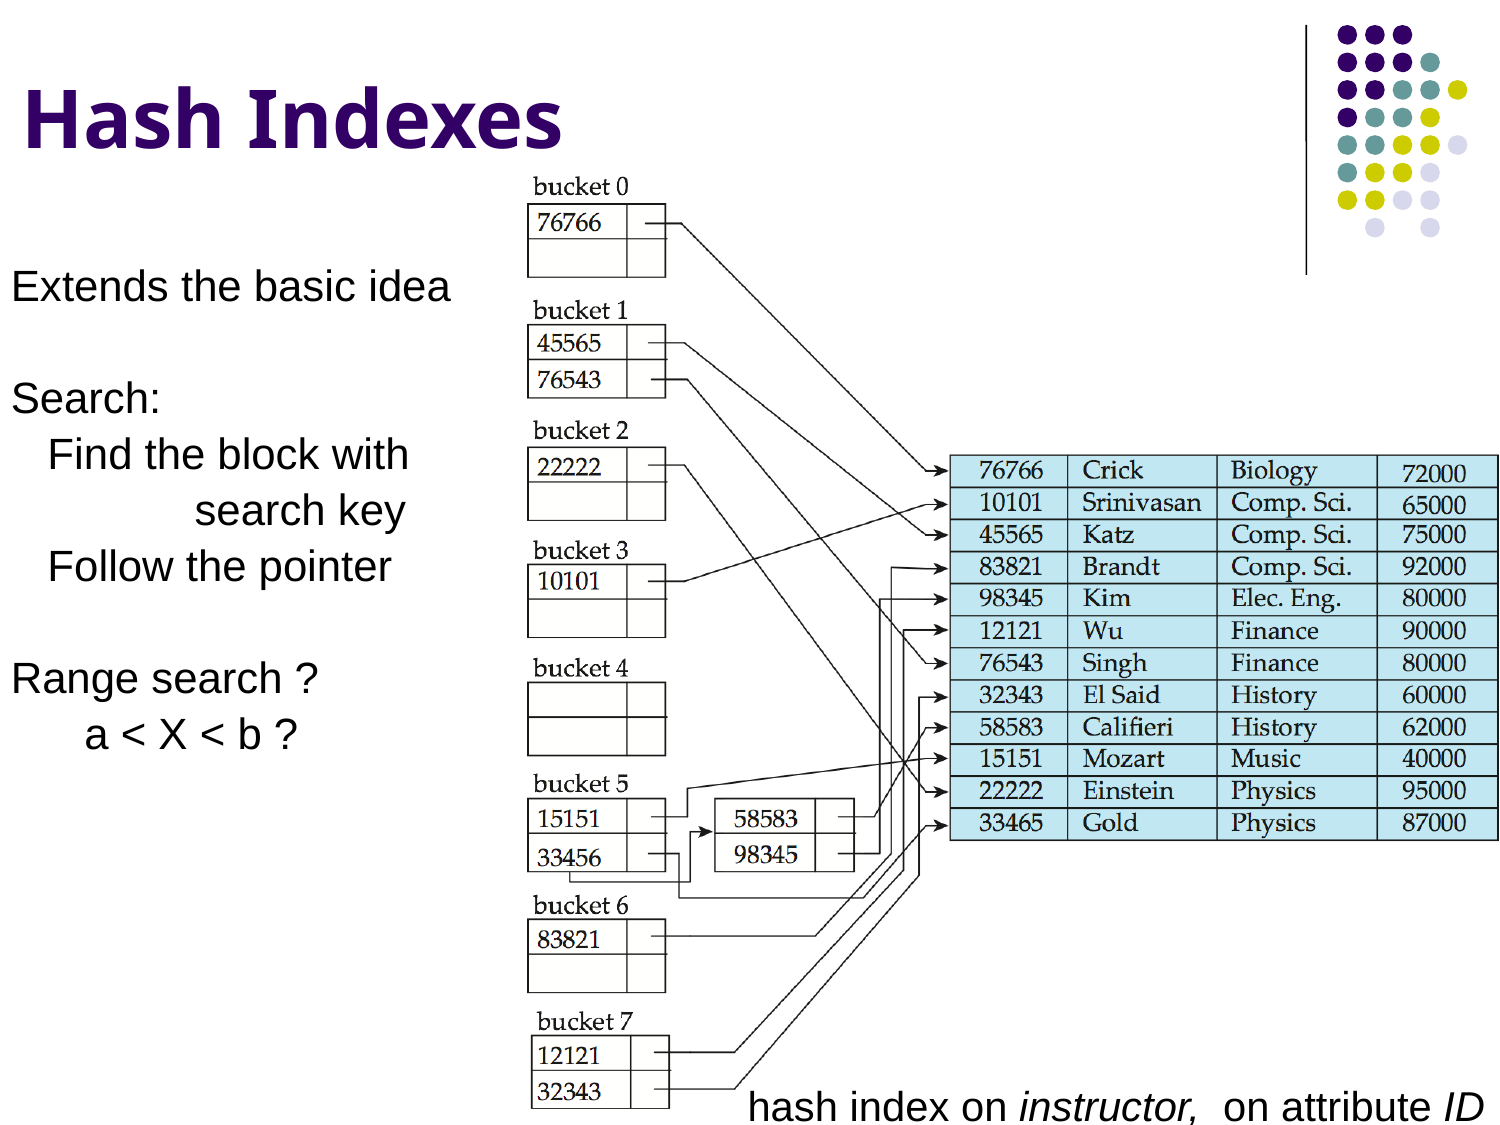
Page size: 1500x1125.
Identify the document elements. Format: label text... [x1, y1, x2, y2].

title Hash Indexes [5, 4, 1244, 173]
picture [527, 169, 1500, 1110]
text_box hash index on instructor, on attribute ID [732, 1118, 1500, 1125]
list Extends the basic idea Search: Find the block with search key Follow the pointer Range search ? a < X < b ? [0, 255, 521, 869]
